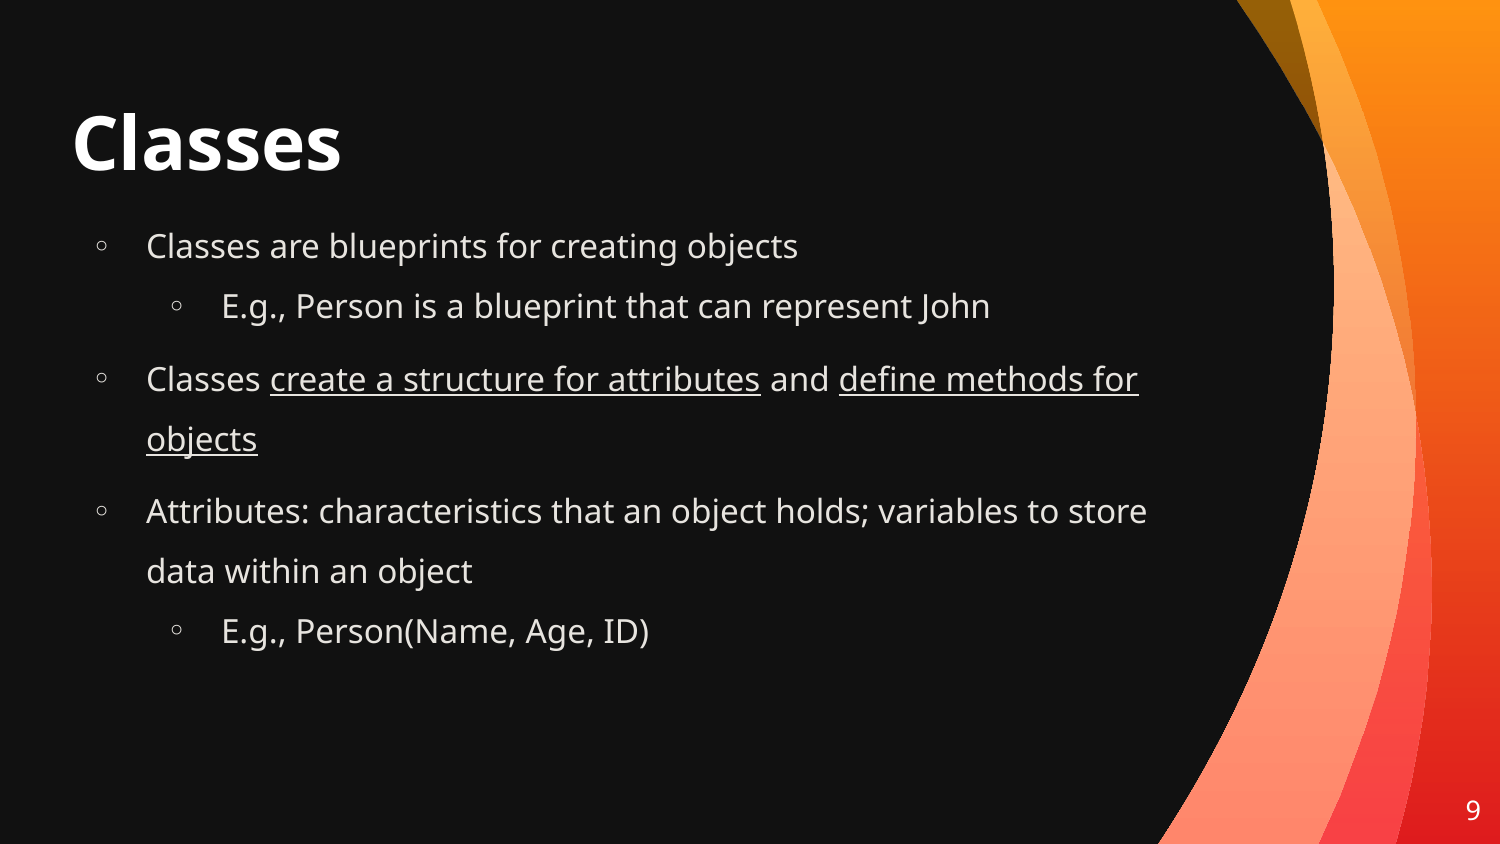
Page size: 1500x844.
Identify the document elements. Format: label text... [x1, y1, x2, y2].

slide_number 9 [1391, 779, 1482, 844]
title Classes [71, 63, 1215, 186]
list Classes are blueprints for creating objects E.g., Person is a blueprint that can represent John Classes create a structure for attributes and define methods for objects Attributes: characteristics that an object holds; variables to store data within an object E.g., Person(Name, Age, ID) [71, 205, 1215, 844]
